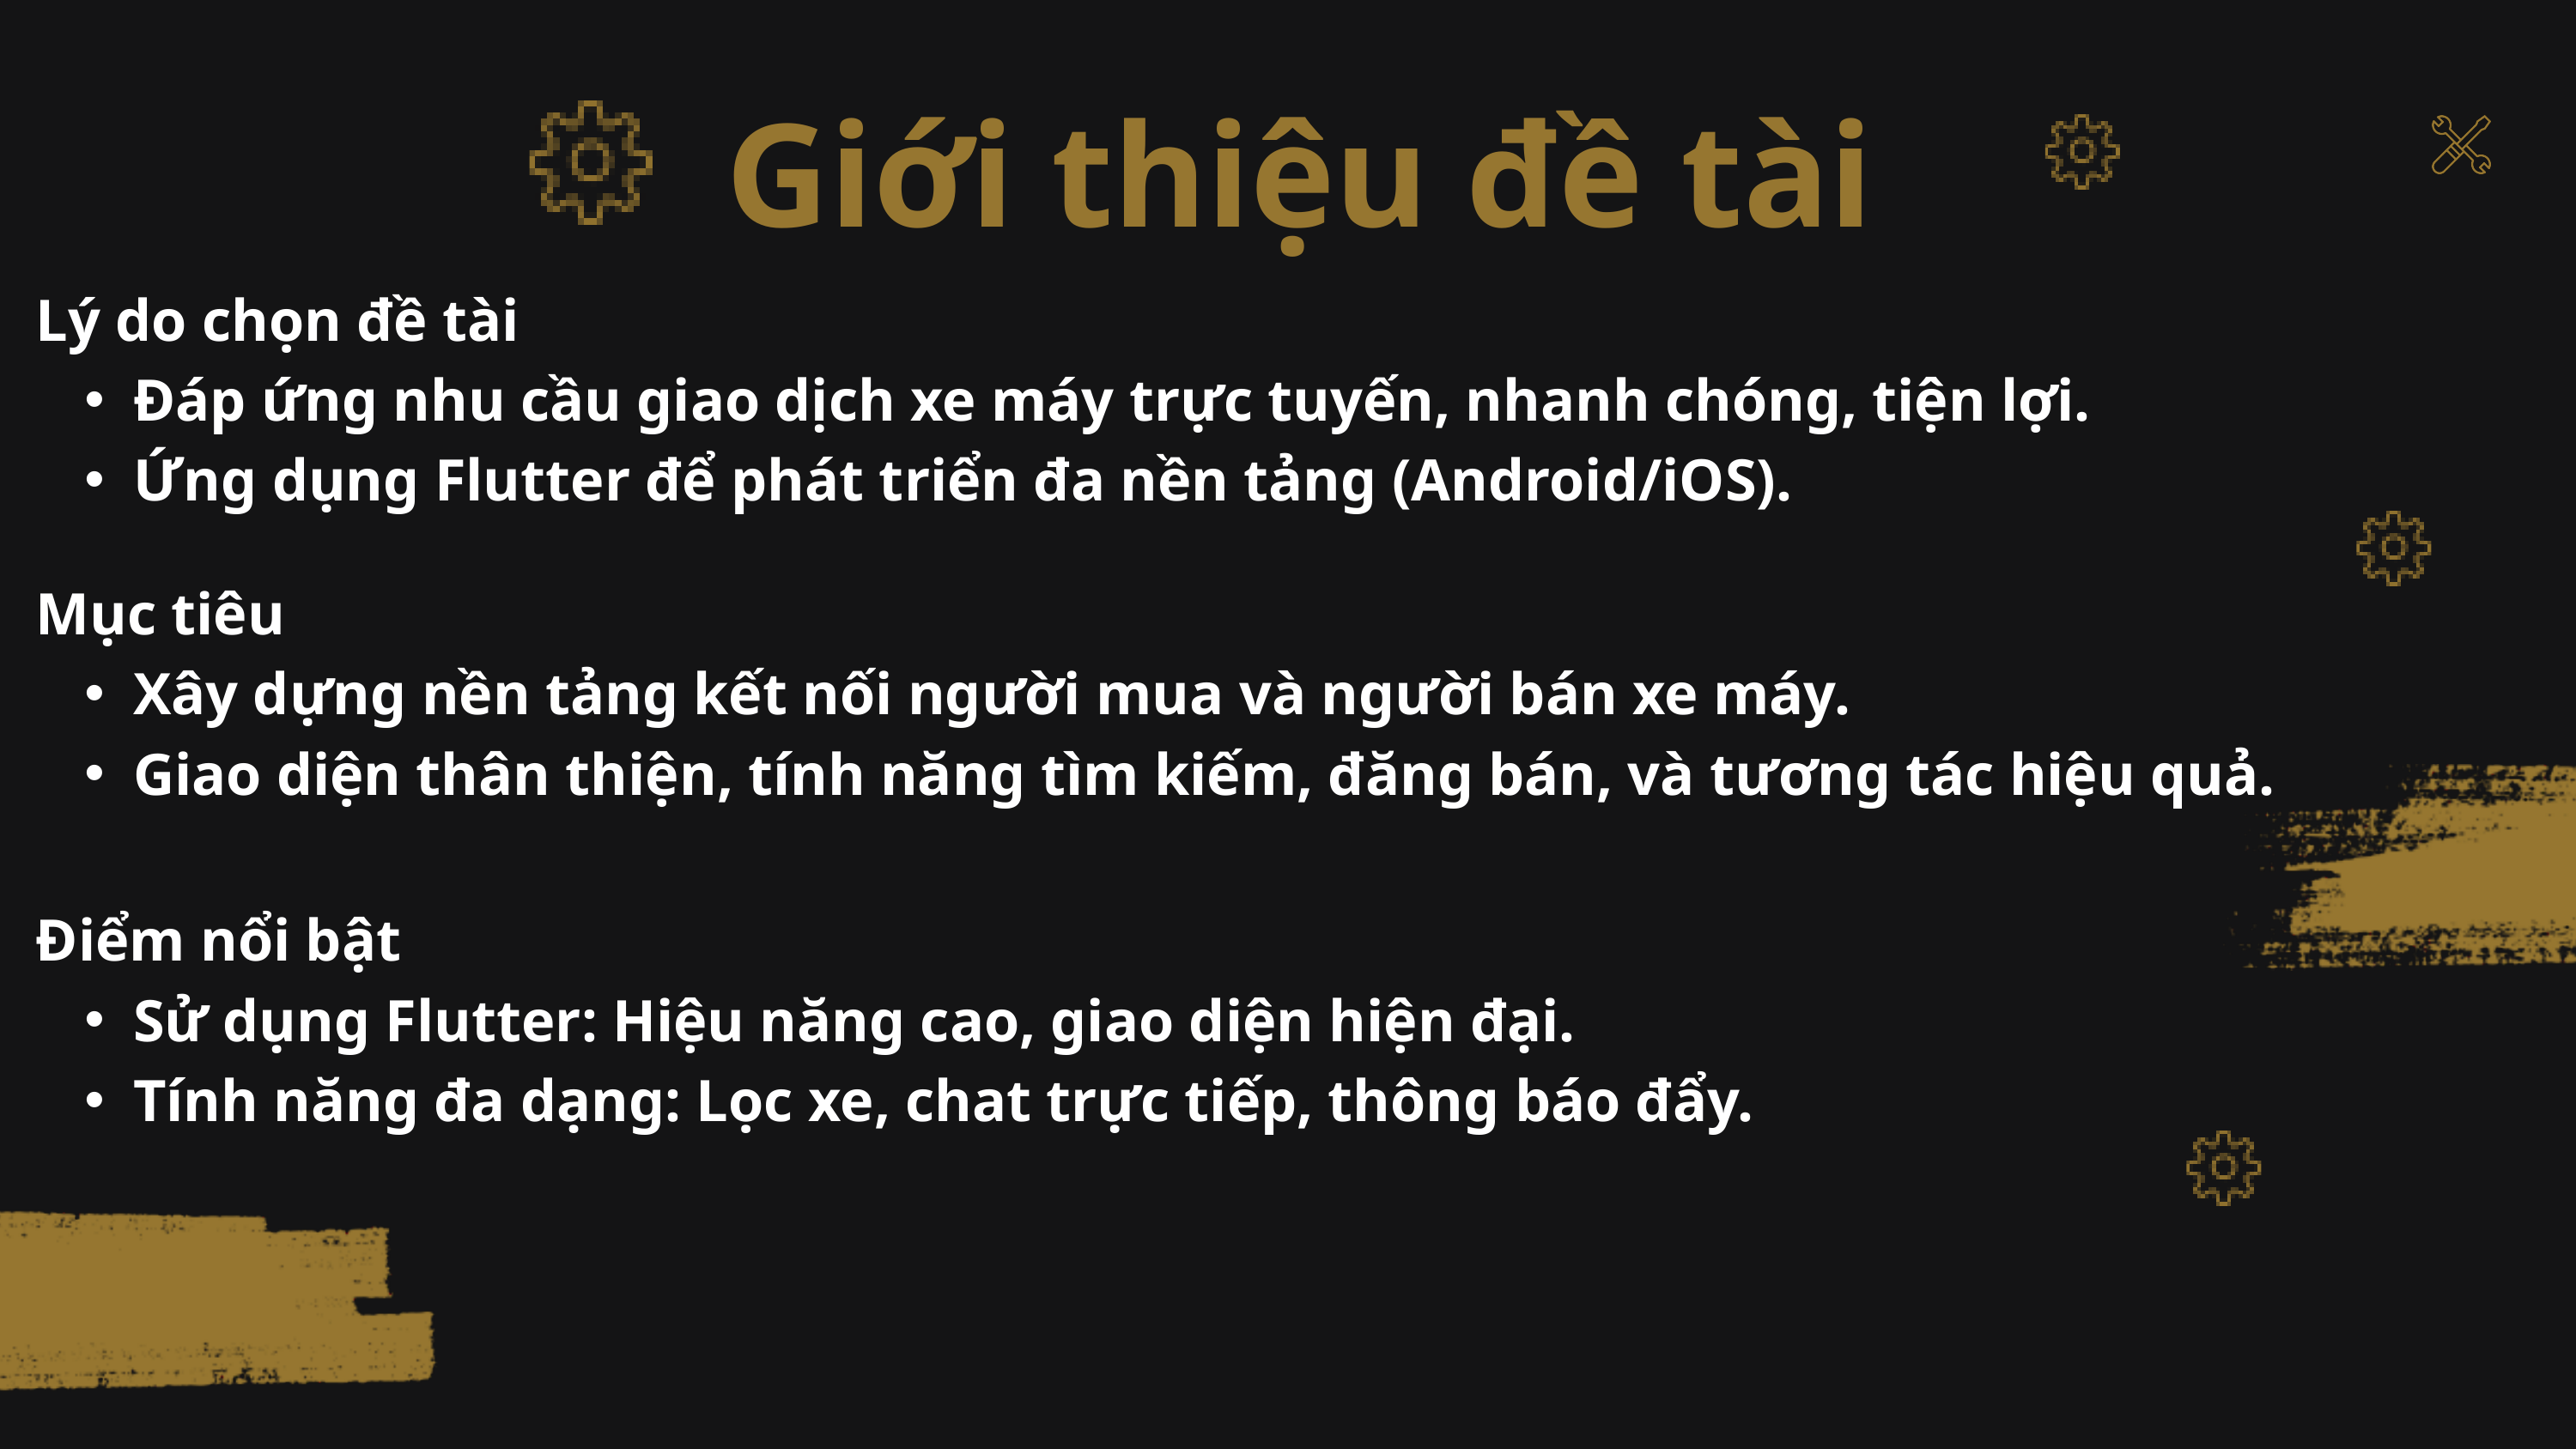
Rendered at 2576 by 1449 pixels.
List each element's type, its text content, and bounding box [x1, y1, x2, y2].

text_box [529, 100, 653, 225]
text_box [2223, 887, 2576, 971]
text_box [2044, 114, 2120, 190]
text_box [0, 1205, 438, 1402]
text_box Giới thiệu đề tài [726, 55, 2328, 257]
text_box [2431, 114, 2492, 175]
text_box Lý do chọn đề tài Đáp ứng nhu cầu giao dịch xe máy trực tuyến, nhanh chóng, tiện lợi. Ứng dụng Flutter để phát triển đa nền tảng (Android/iOS). [35, 272, 2576, 566]
text_box [2356, 511, 2432, 566]
text_box Điểm nổi bật Sử dụng Flutter: Hiệu năng cao, giao diện hiện đại. Tính năng đa dạng: Lọc xe, chat trực tiếp, thông báo đẩy. [35, 892, 2293, 1214]
text_box Mục tiêu Xây dựng nền tảng kết nối người mua và người bán xe máy. Giao diện thân thiện, tính năng tìm kiếm, đăng bán, và tương tác hiệu quả. [35, 566, 2576, 887]
